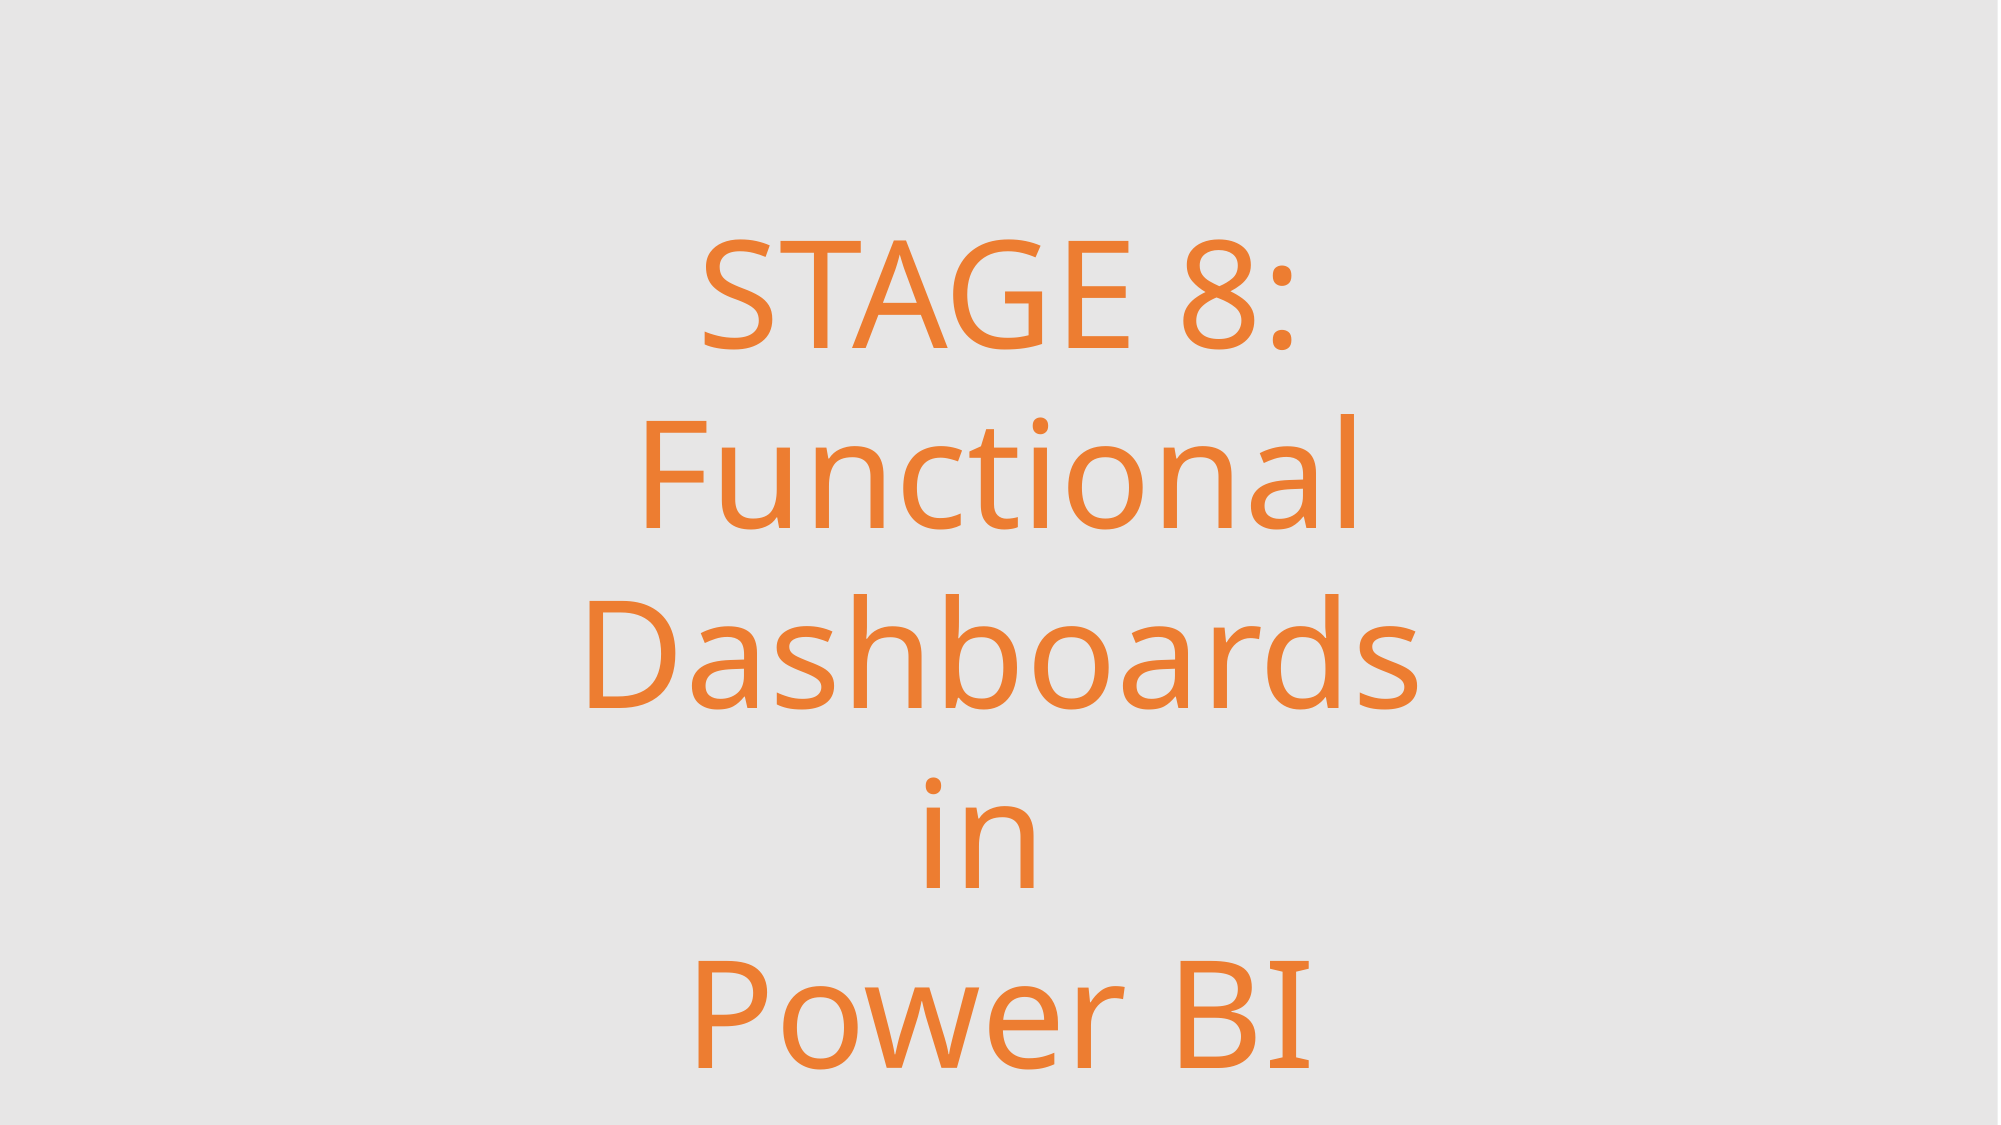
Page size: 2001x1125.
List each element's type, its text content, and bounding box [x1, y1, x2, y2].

text_box STAGE 8: Functional Dashboards in Power BI [500, 191, 1500, 1107]
text_box [0, 0, 1998, 1125]
